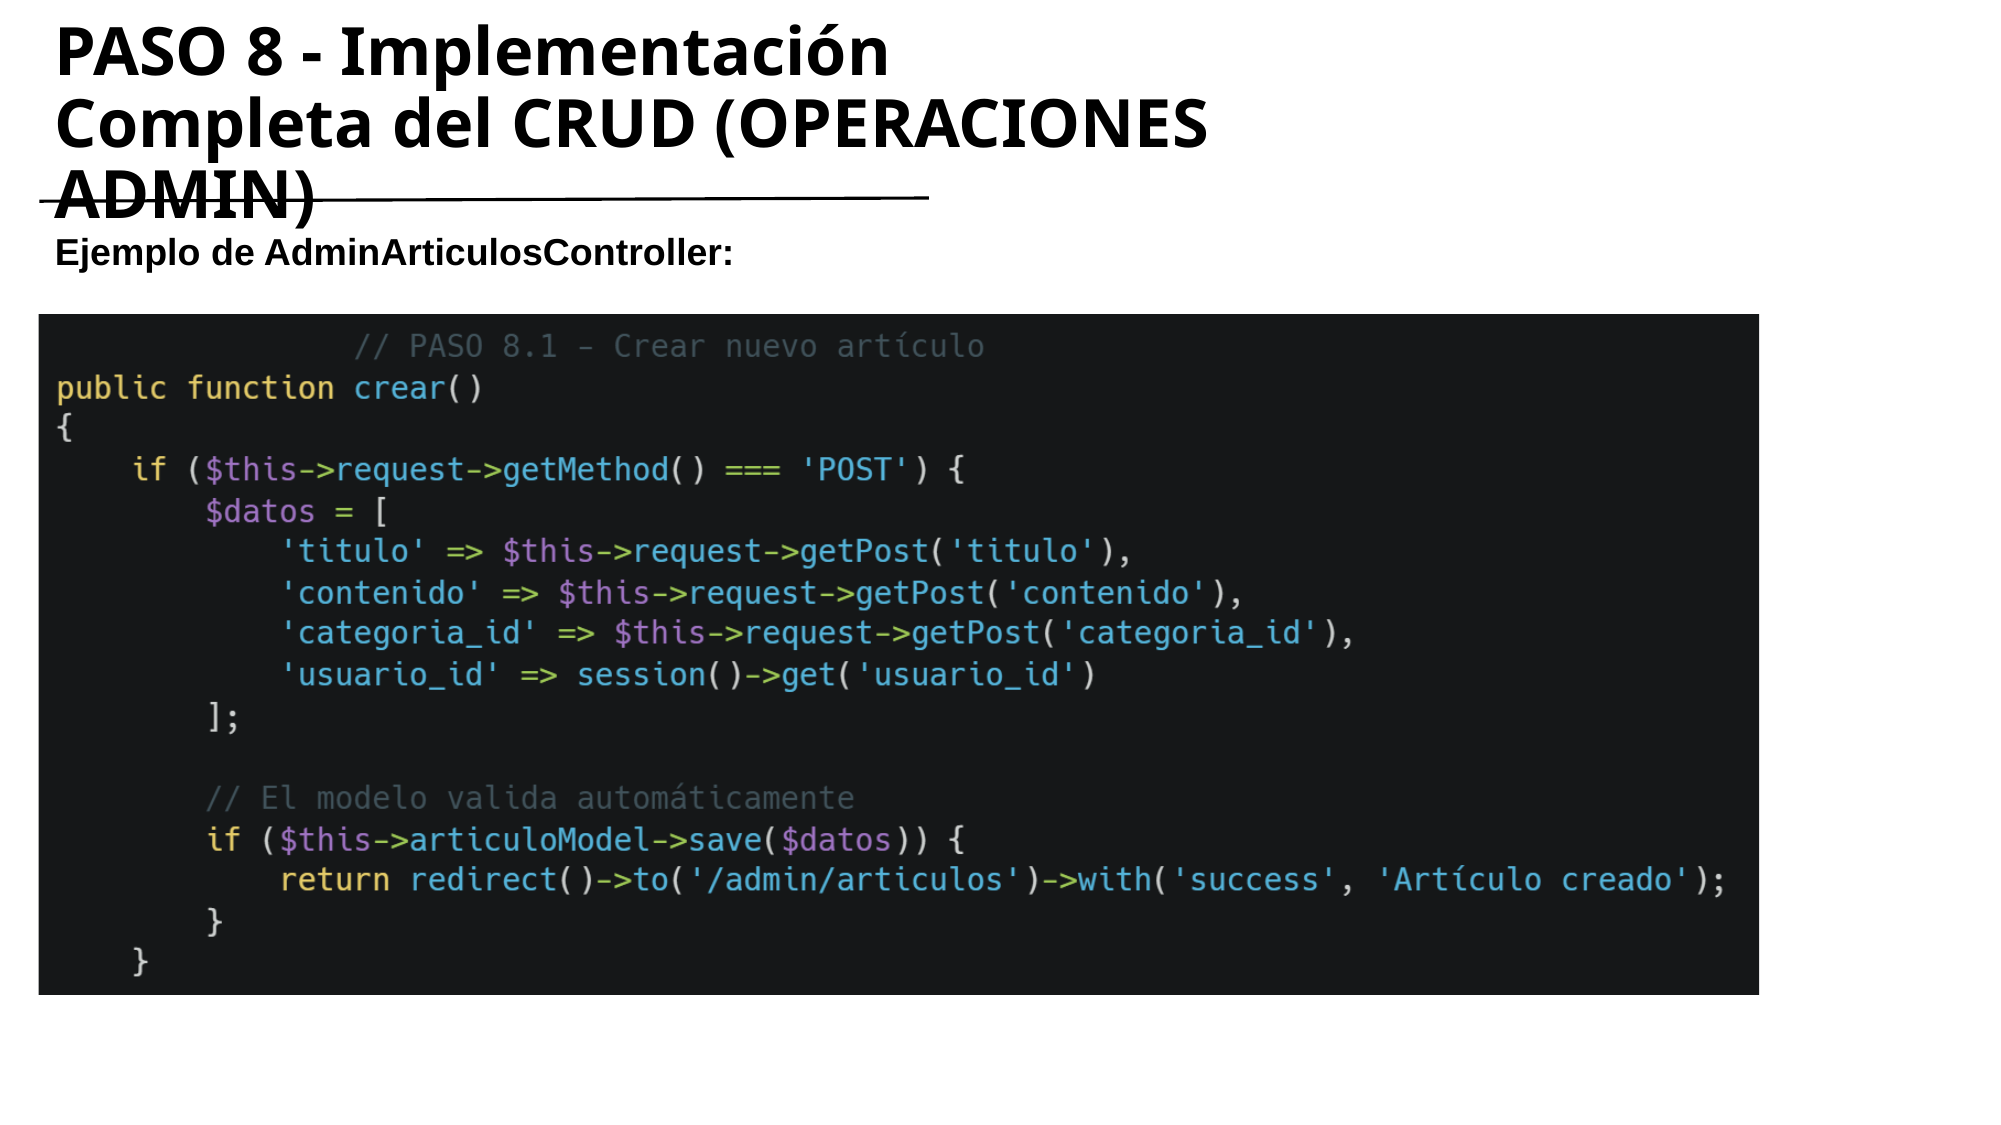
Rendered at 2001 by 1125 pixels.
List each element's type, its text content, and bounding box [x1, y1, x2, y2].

list Ejemplo de AdminArticulosController: [39, 226, 816, 285]
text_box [38, 197, 930, 202]
picture [38, 313, 1760, 996]
title PASO 8 - Implementación Completa del CRUD (OPERACIONES ADMIN) [39, 25, 1242, 226]
